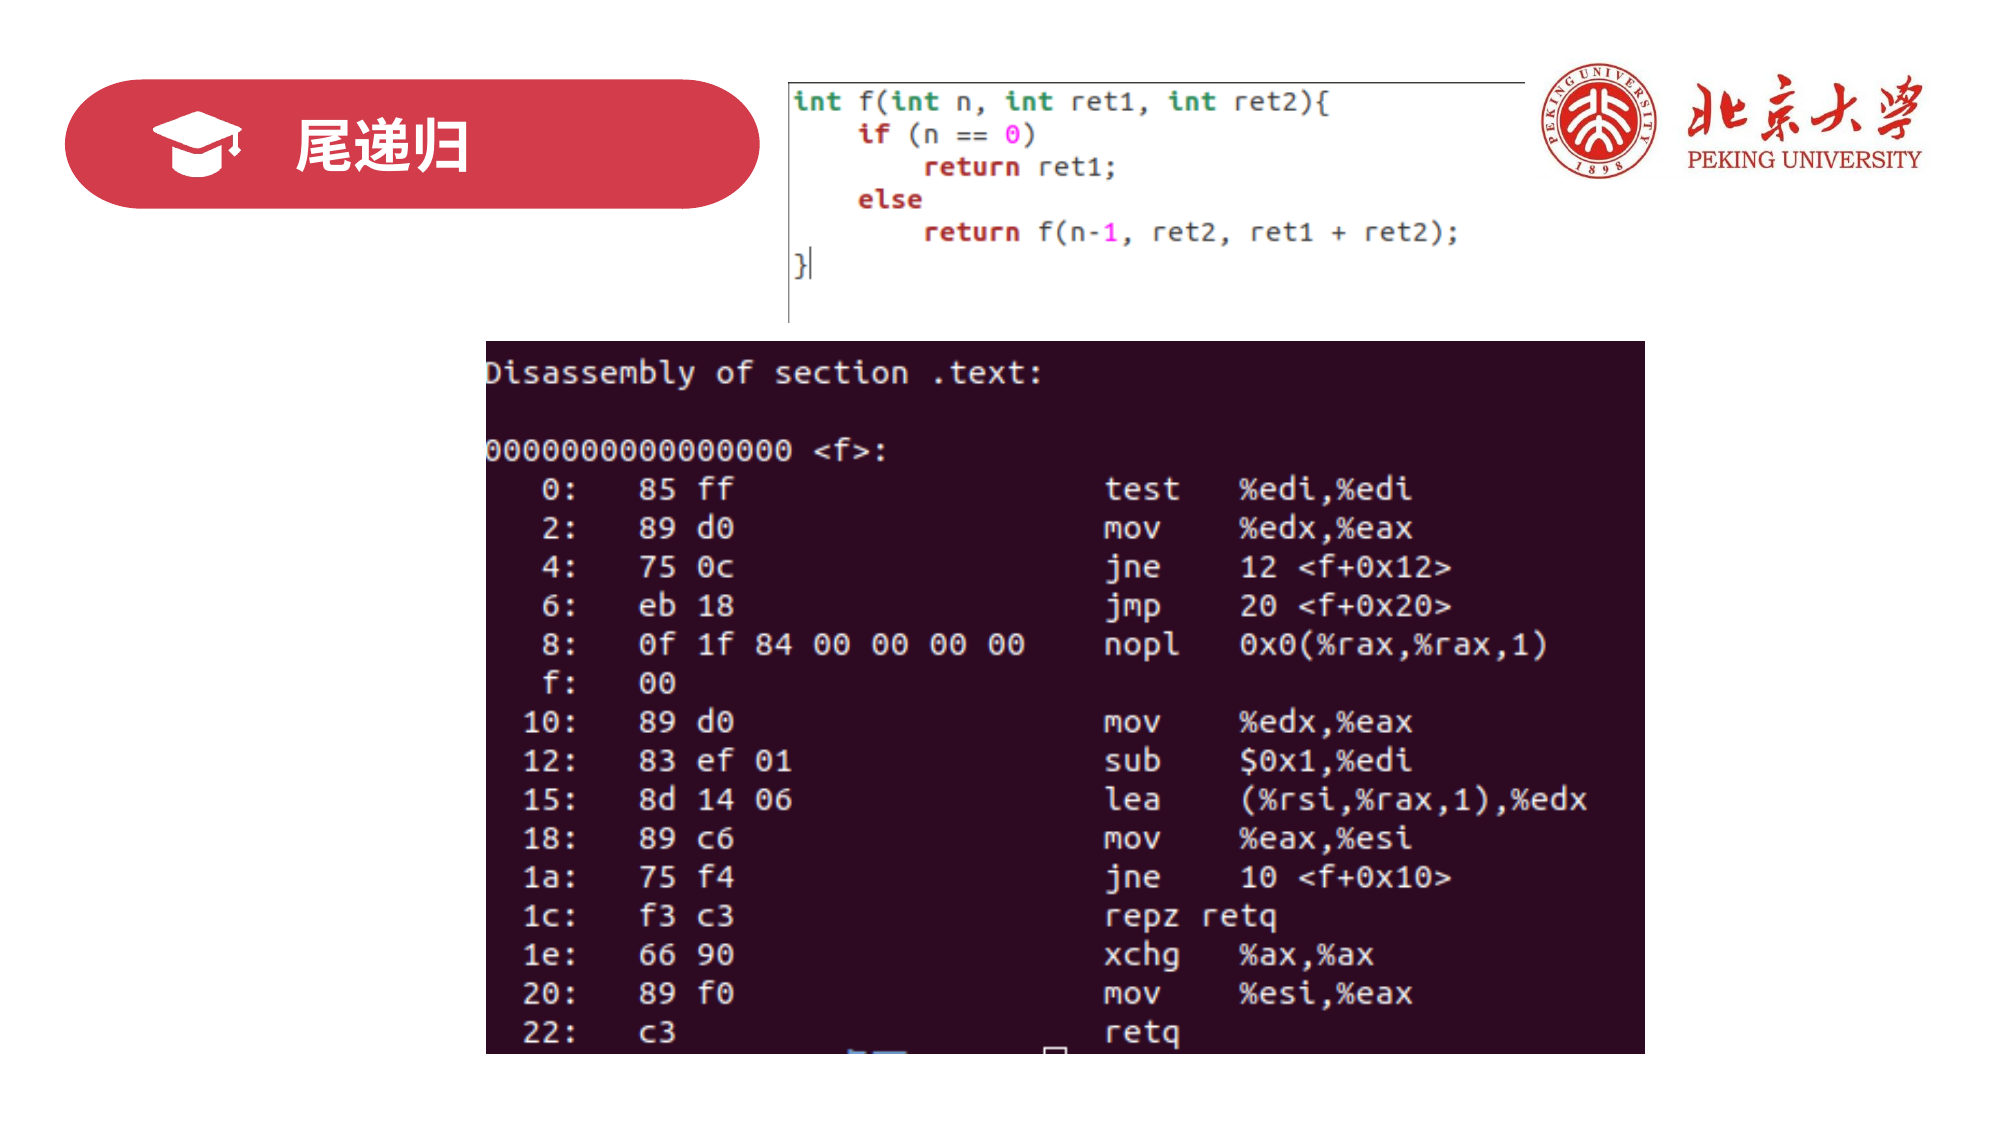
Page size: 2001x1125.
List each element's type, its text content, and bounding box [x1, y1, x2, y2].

picture [146, 93, 248, 195]
picture [788, 82, 1525, 324]
text_box 尾递归 [280, 101, 486, 186]
picture [486, 341, 1645, 1054]
picture [1538, 58, 1932, 180]
text_box [67, 81, 758, 207]
